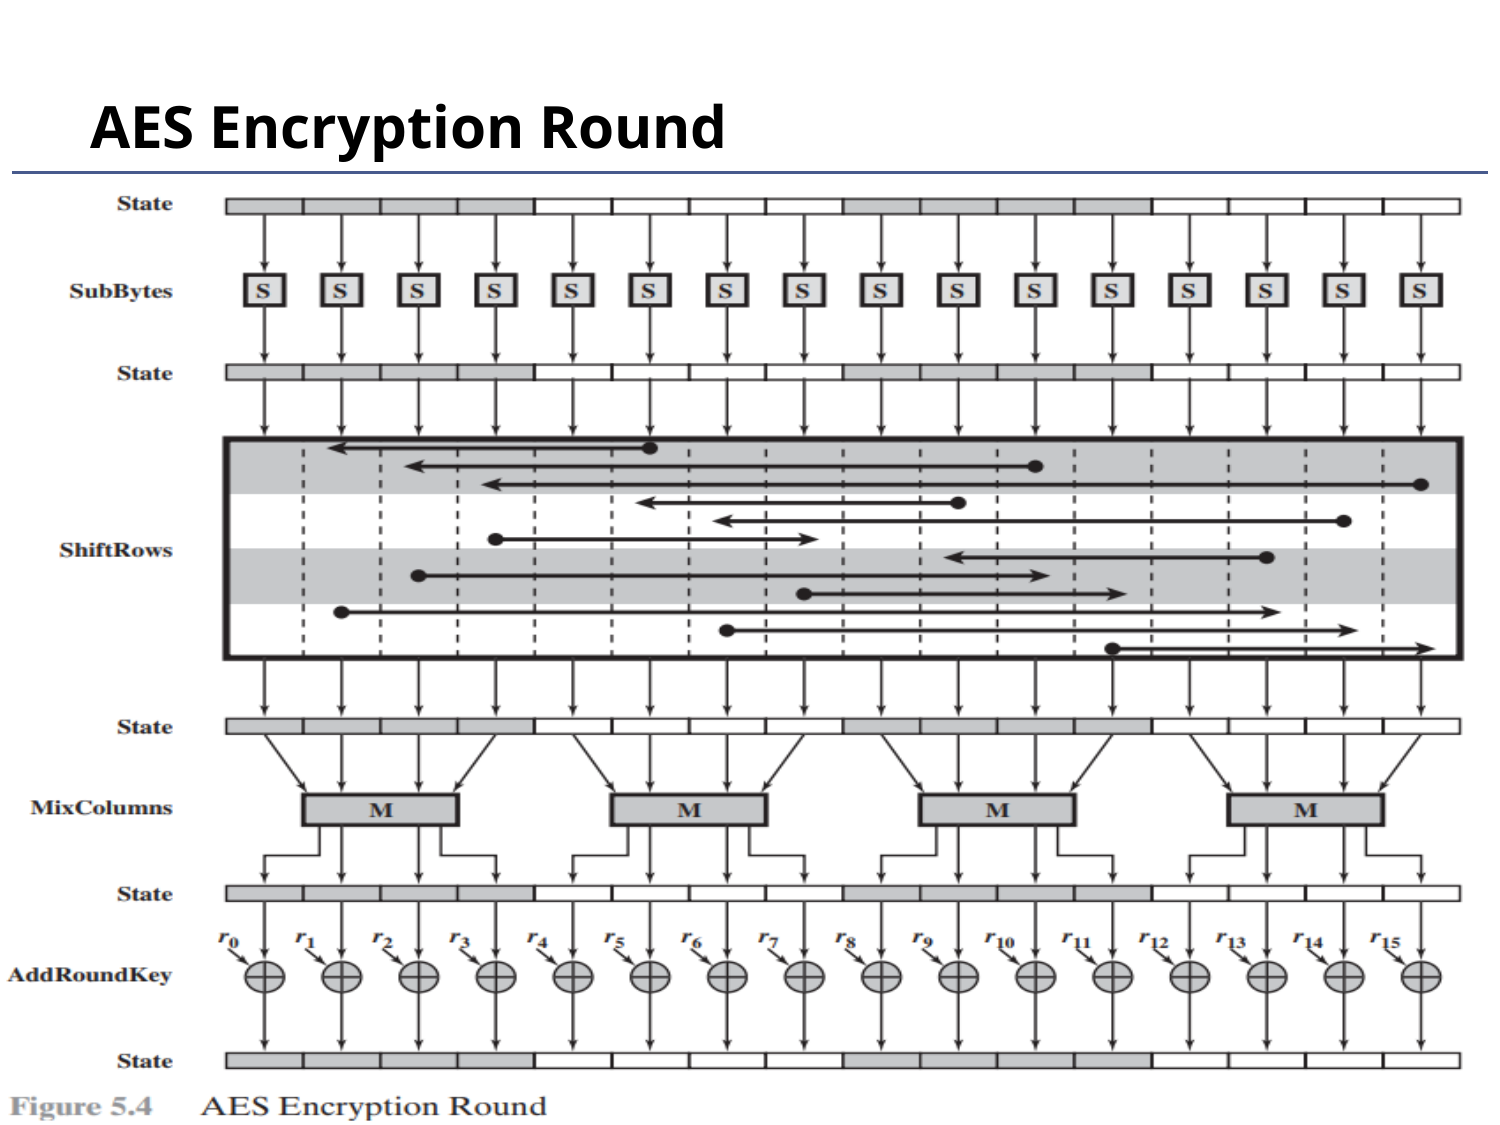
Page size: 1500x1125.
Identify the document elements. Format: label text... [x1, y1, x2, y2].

title AES Encryption Round [75, 50, 1425, 168]
picture [0, 174, 1500, 1125]
